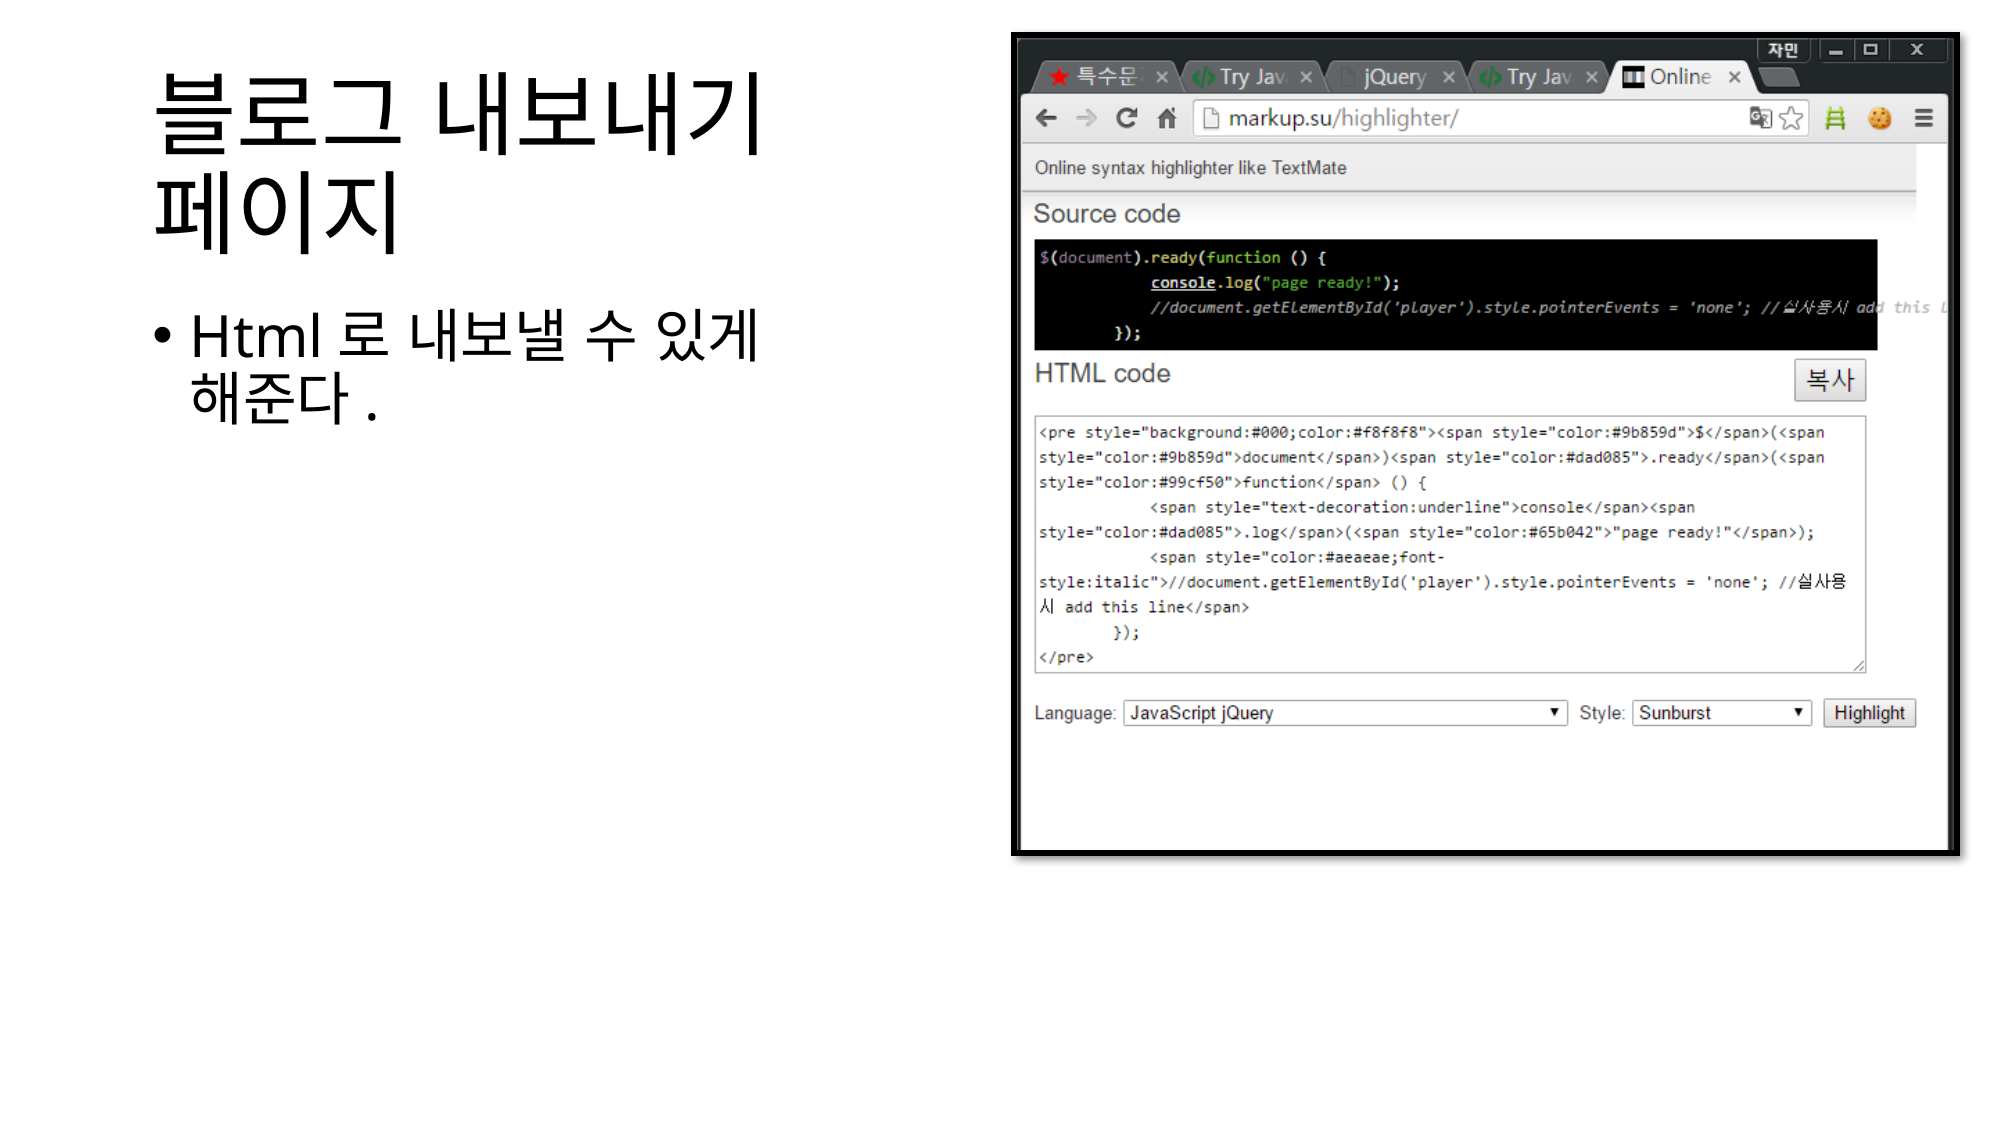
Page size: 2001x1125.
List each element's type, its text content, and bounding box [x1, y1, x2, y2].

picture [1017, 37, 1954, 850]
title 블로그 내보내기 페이지 [137, 59, 949, 278]
list Html로 내보낼 수 있게 해준다. [137, 299, 949, 1014]
